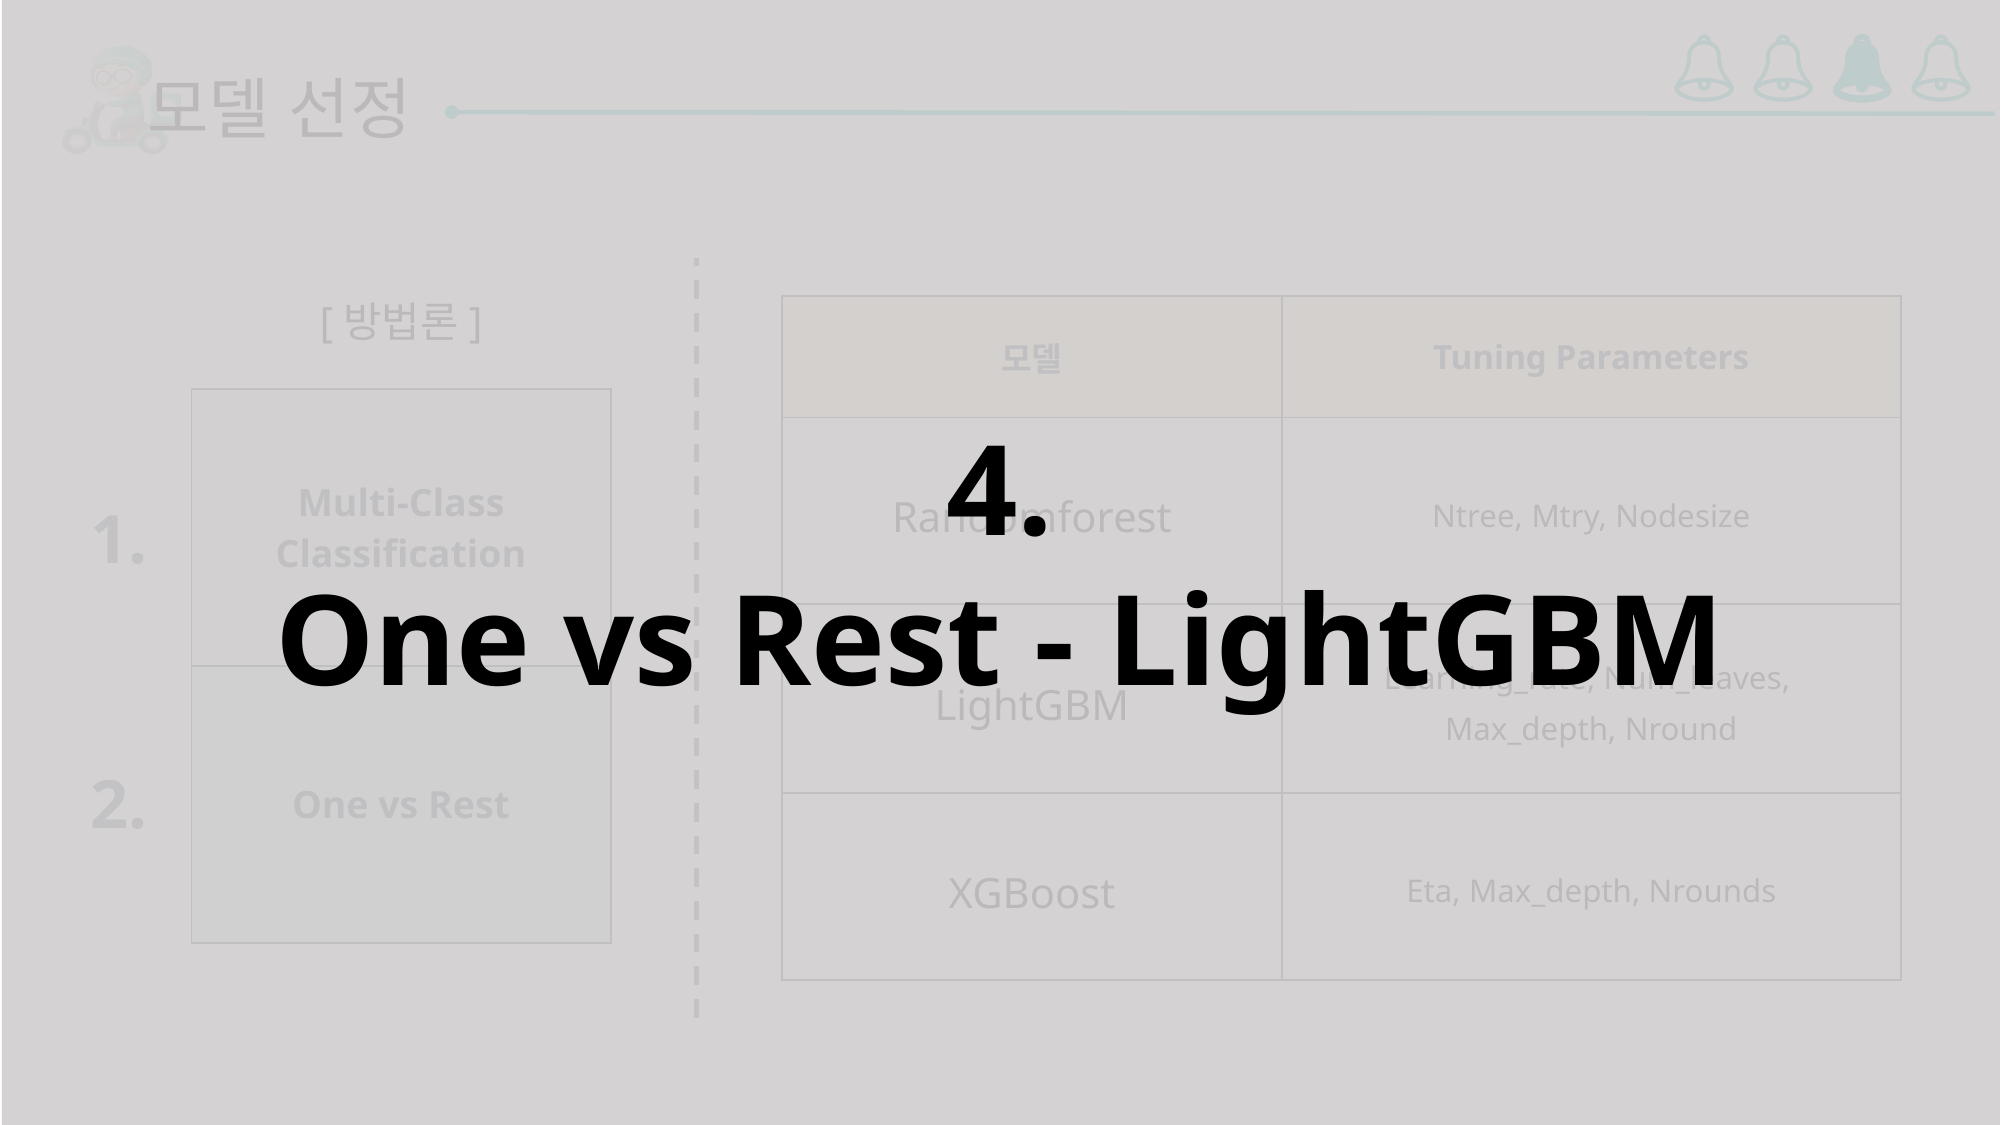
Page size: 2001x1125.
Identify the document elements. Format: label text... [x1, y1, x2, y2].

text_box [1, 0, 2000, 1125]
text_box 4. One vs Rest - LightGBM [697, 403, 1740, 719]
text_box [57, 28, 1995, 156]
text_box 4. One vs Rest - LightGBM [260, 403, 696, 719]
